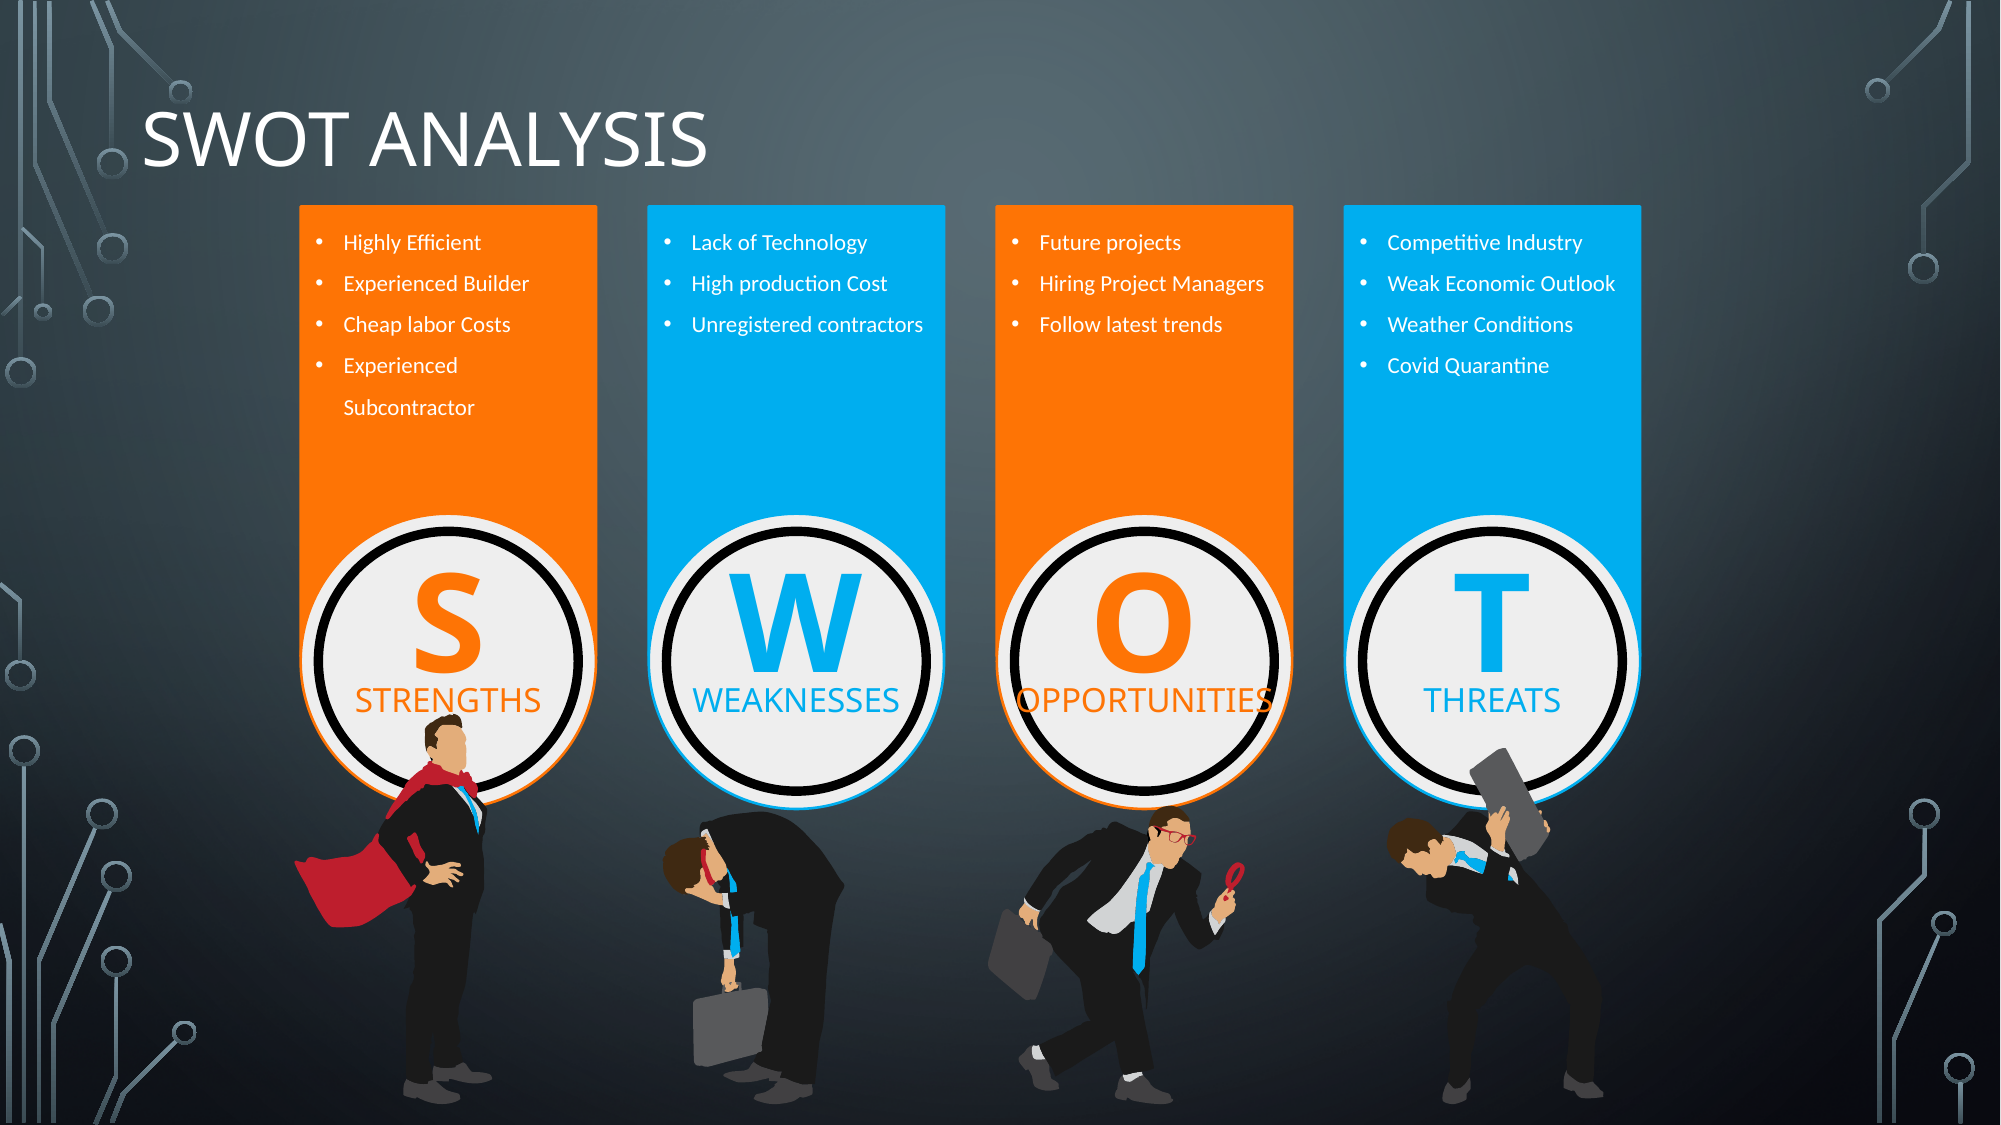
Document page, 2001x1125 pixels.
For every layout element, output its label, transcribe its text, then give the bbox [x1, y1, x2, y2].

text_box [1386, 747, 1604, 1105]
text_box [295, 713, 493, 1105]
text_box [987, 805, 1244, 1105]
title SWOT ANALYSIS [126, 20, 1752, 264]
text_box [648, 206, 945, 810]
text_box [1344, 206, 1641, 810]
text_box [662, 811, 845, 1105]
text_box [300, 206, 597, 810]
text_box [996, 206, 1293, 810]
